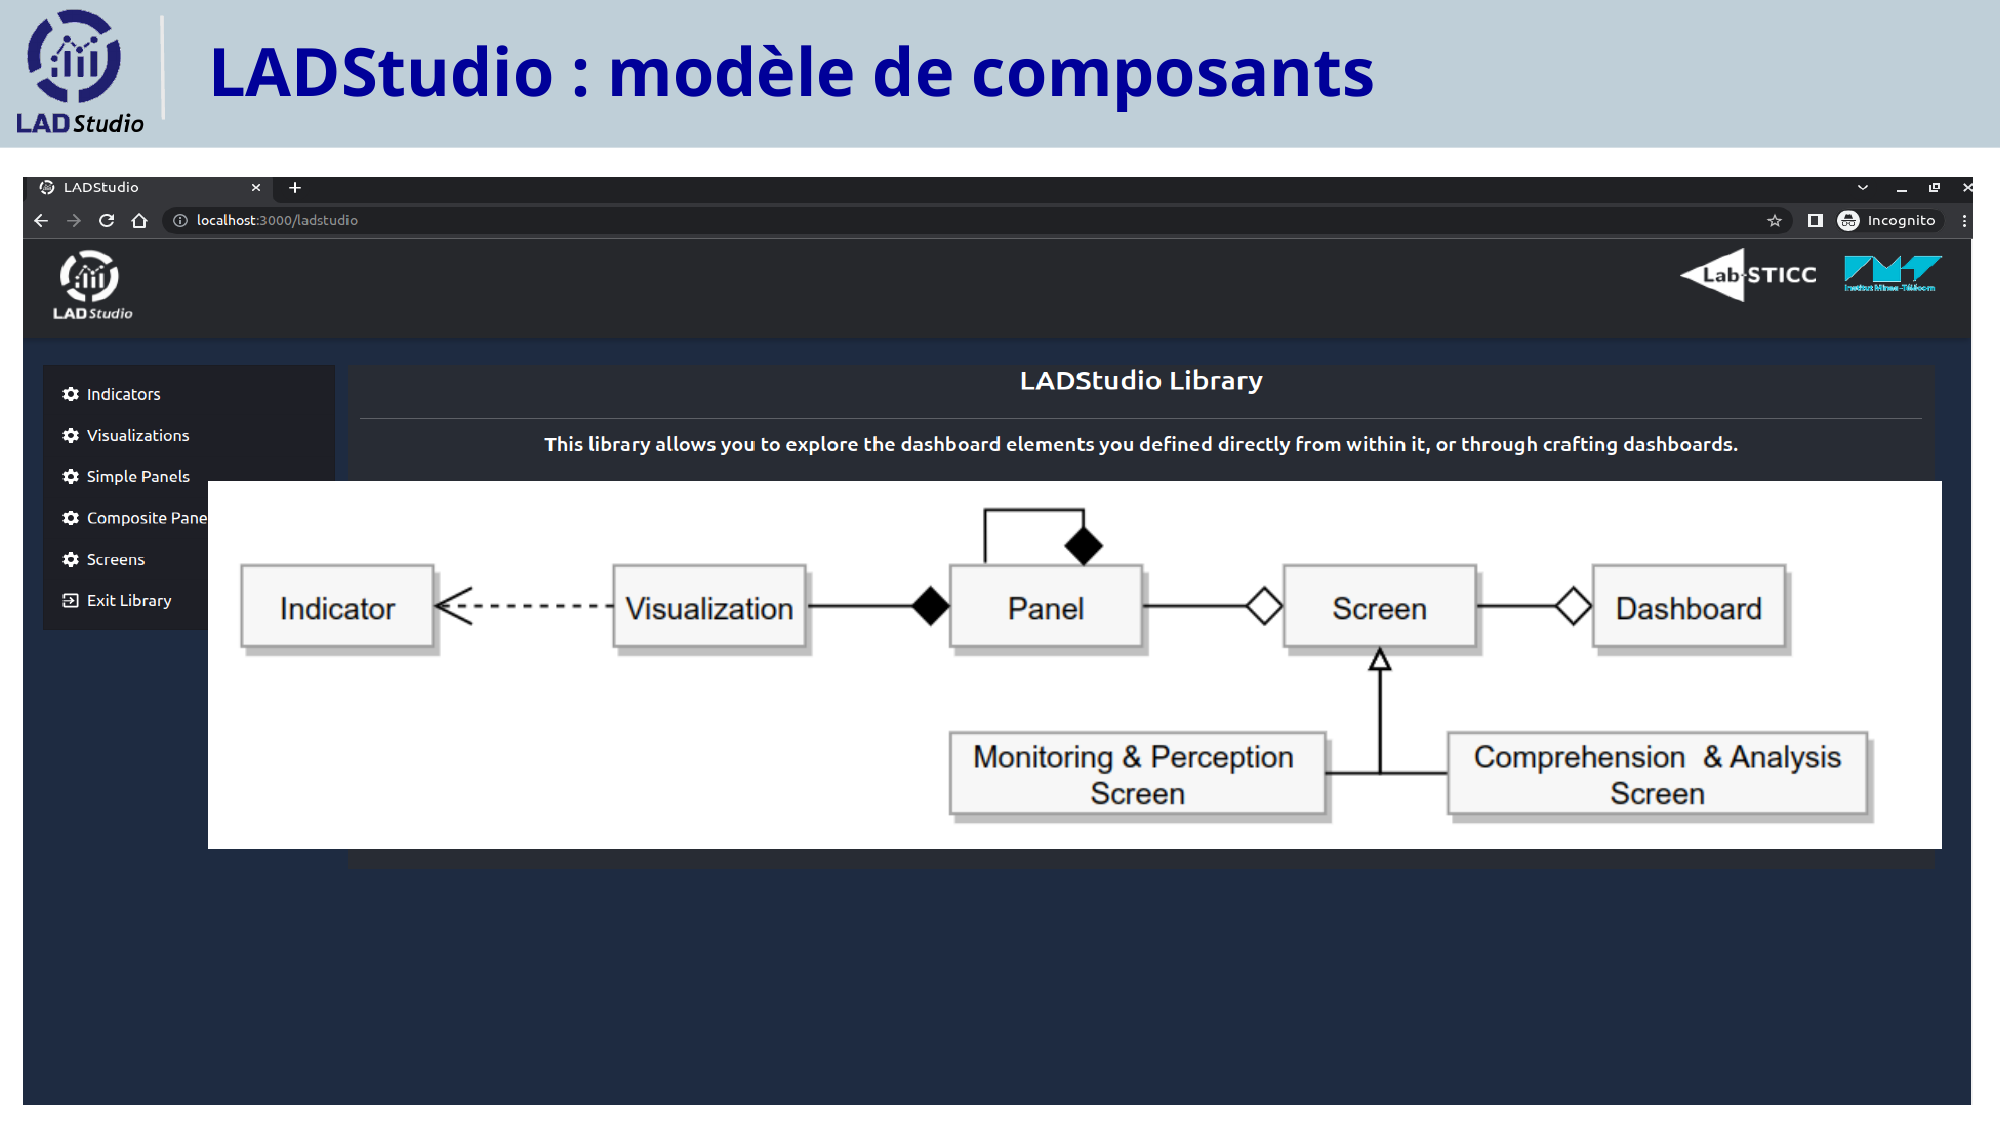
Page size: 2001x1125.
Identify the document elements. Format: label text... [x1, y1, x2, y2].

title LADStudio : modèle de composants [193, 0, 2000, 139]
picture [23, 176, 1973, 1105]
picture [0, 5, 153, 135]
